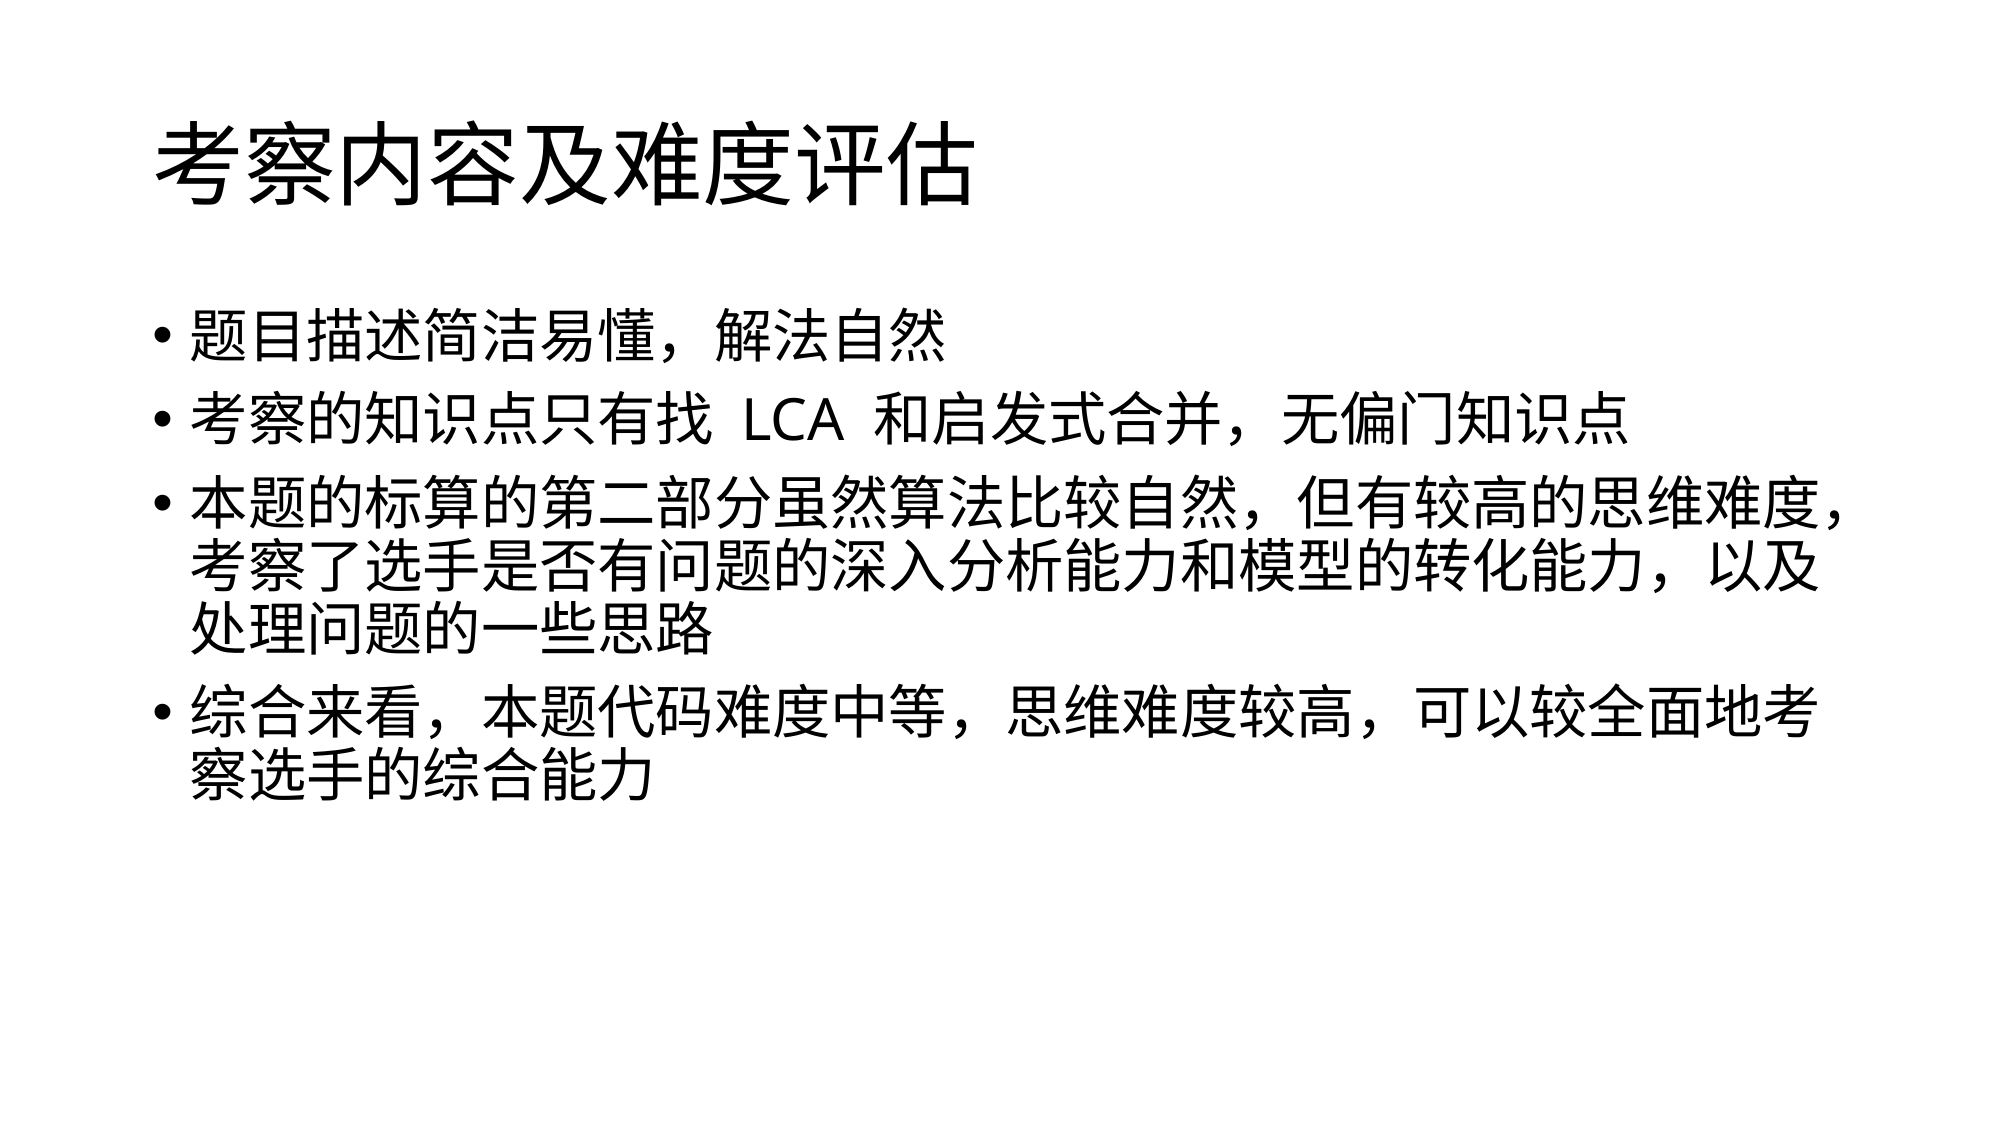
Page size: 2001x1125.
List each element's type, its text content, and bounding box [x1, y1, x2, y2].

title 考察内容及难度评估 [137, 59, 1863, 278]
list 题目描述简洁易懂，解法自然 考察的知识点只有找 LCA 和启发式合并，无偏门知识点 本题的标算的第二部分虽然算法比较自然，但有较高的思维难度，考察了选手是否有问题的深入分析能力和模型的转化能力，以及处理问题的一些思路 综合来看，本题代码难度中等，思维难度较高，可以较全面地考察选手的综合能力 [137, 299, 1863, 1014]
